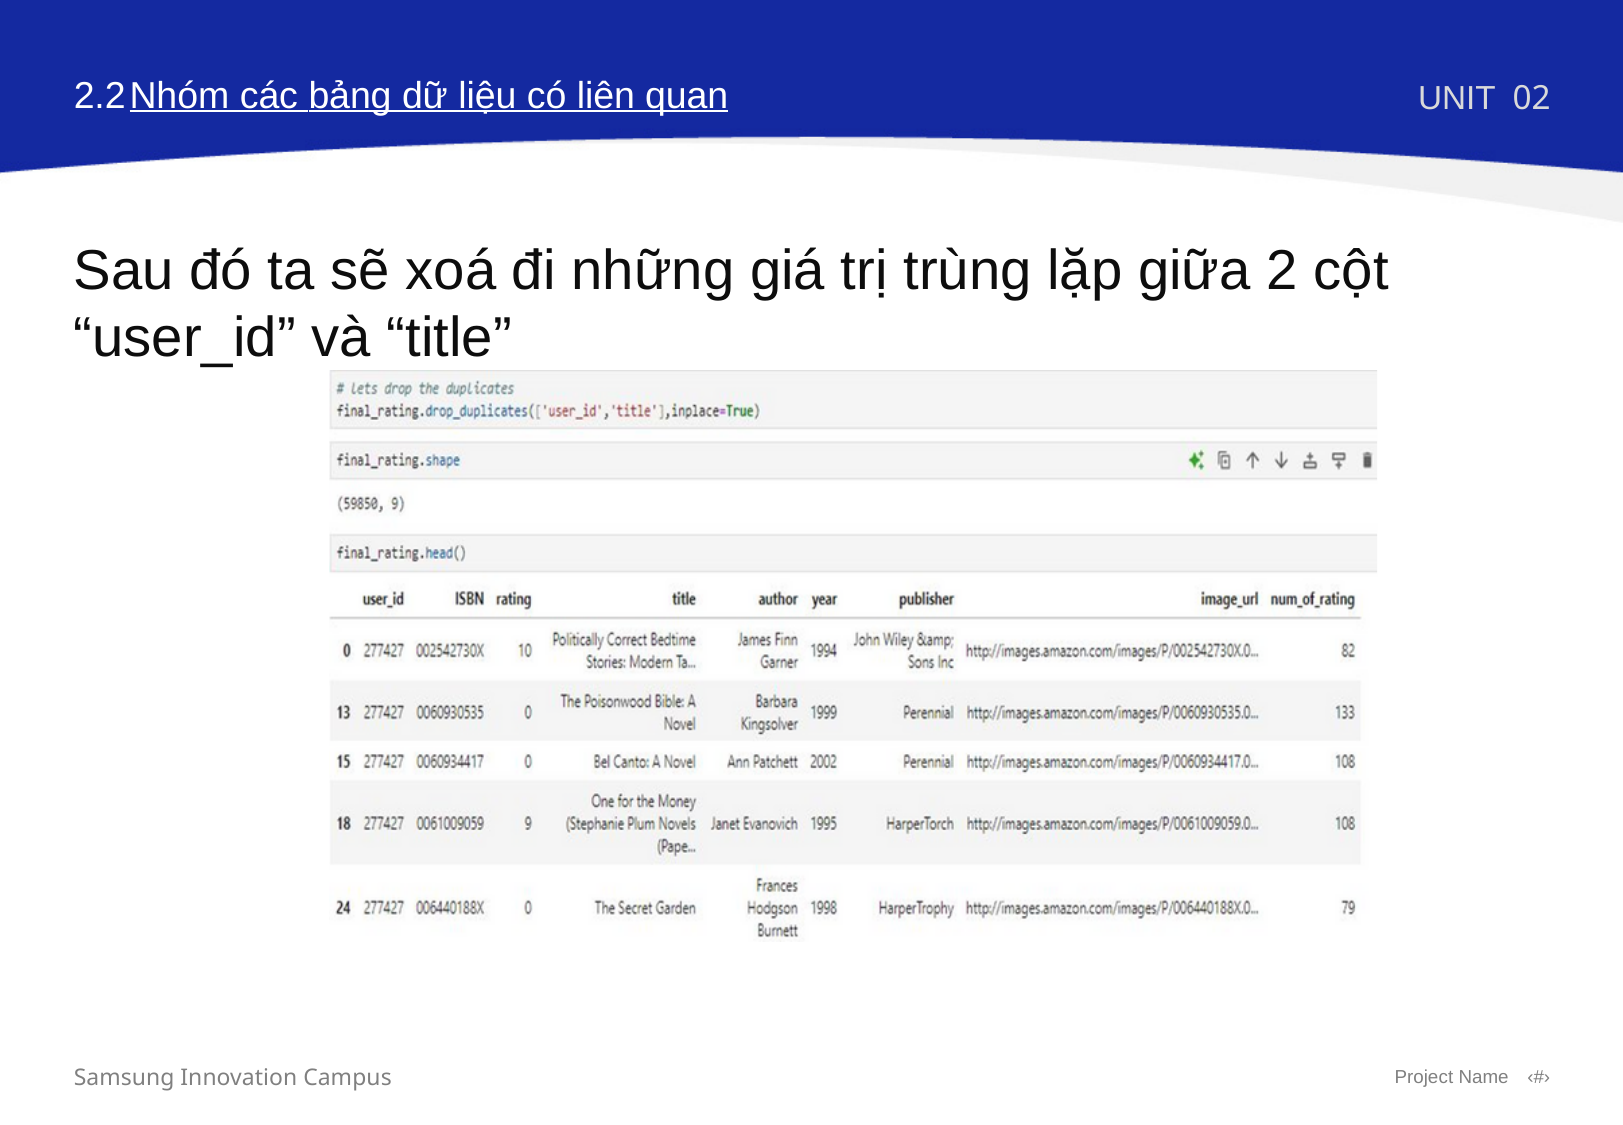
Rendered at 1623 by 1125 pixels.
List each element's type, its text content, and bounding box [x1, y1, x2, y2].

text_box Sau đó ta sẽ xoá đi những giá trị trùng lặp giữa 2 cột “user_id” và “title” [73, 233, 1573, 369]
text_box 02 [1523, 75, 1551, 116]
text_box UNIT [1418, 75, 1523, 116]
text_box Project Name [1123, 1064, 1509, 1087]
text_box [0, 0, 1623, 1125]
text_box Samsung Innovation Campus [73, 1062, 548, 1091]
text_box [329, 370, 1378, 942]
text_box Nhóm các bảng dữ liệu có liên quan [129, 70, 1252, 116]
text_box 2.2 [73, 70, 129, 116]
text_box ‹#› [1509, 1064, 1551, 1087]
